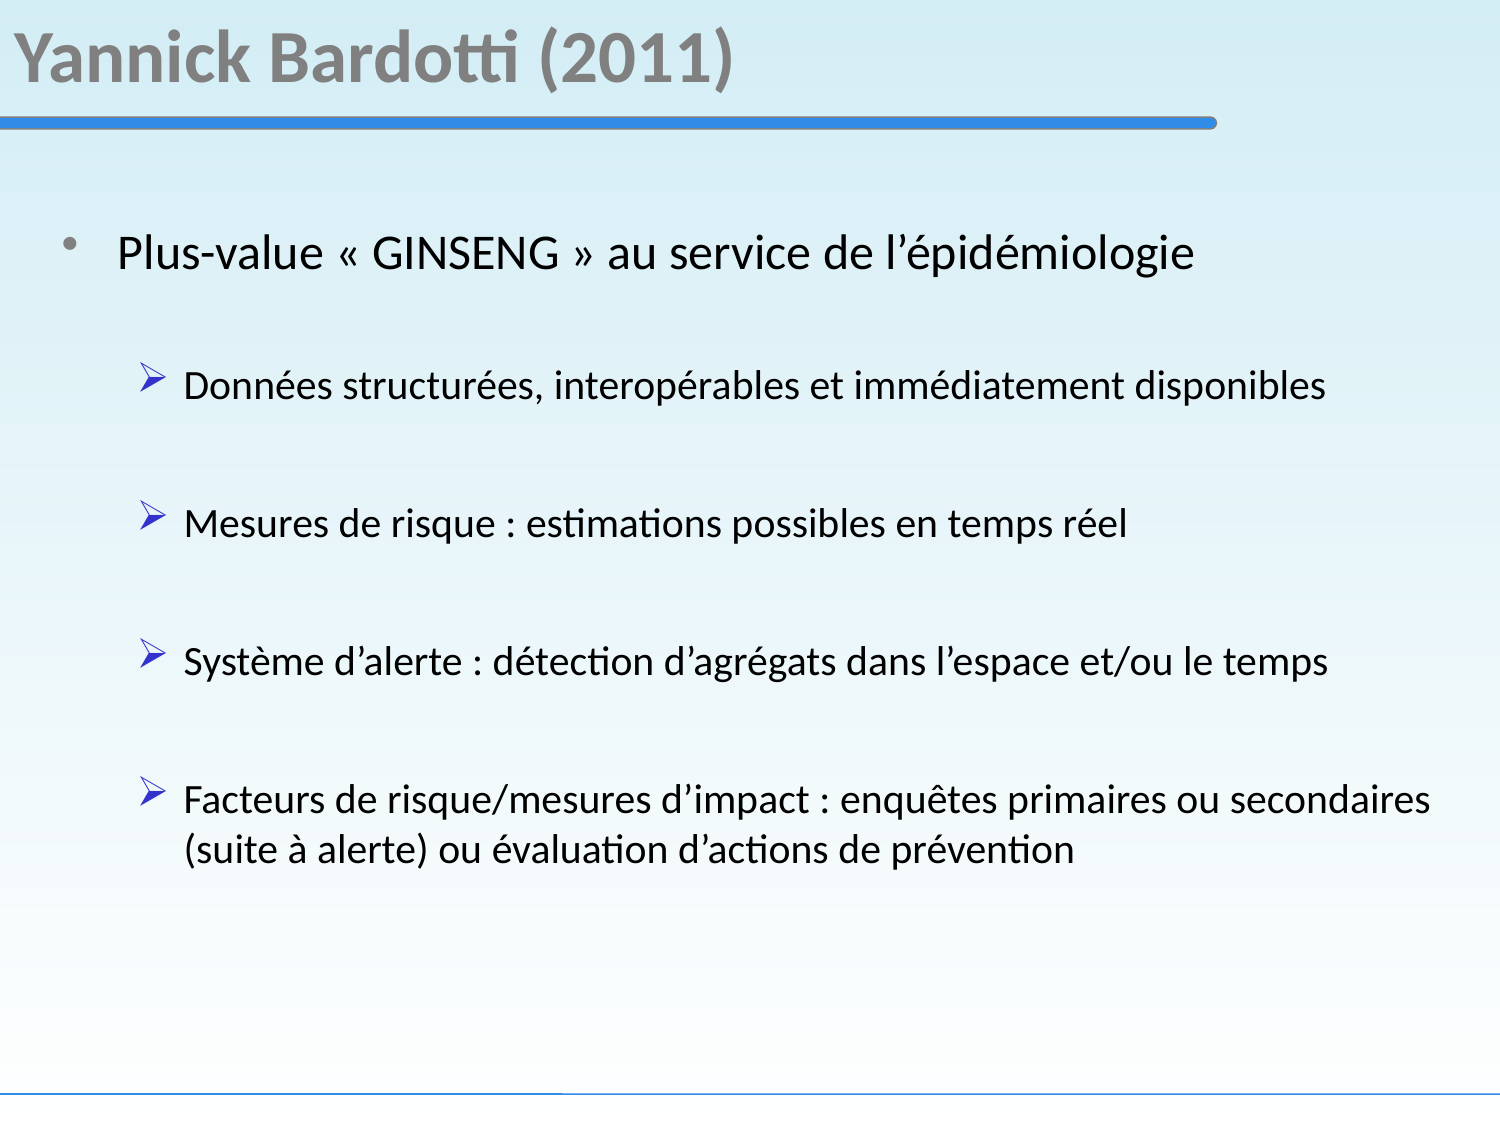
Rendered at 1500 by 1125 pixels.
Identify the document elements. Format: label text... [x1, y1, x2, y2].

list Plus-value « GINSENG » au service de l’épidémiologie Données structurées, interopérables et immédiatement disponibles Mesures de risque : estimations possibles en temps réel Système d’alerte : détection d’agrégats dans l’espace et/ou le temps Facteurs de risque/mesures d’impact : enquêtes primaires ou secondaires (suite à alerte) ou évaluation d’actions de prévention [46, 152, 1465, 1067]
title Yannick Bardotti (2011) [0, 0, 1465, 118]
